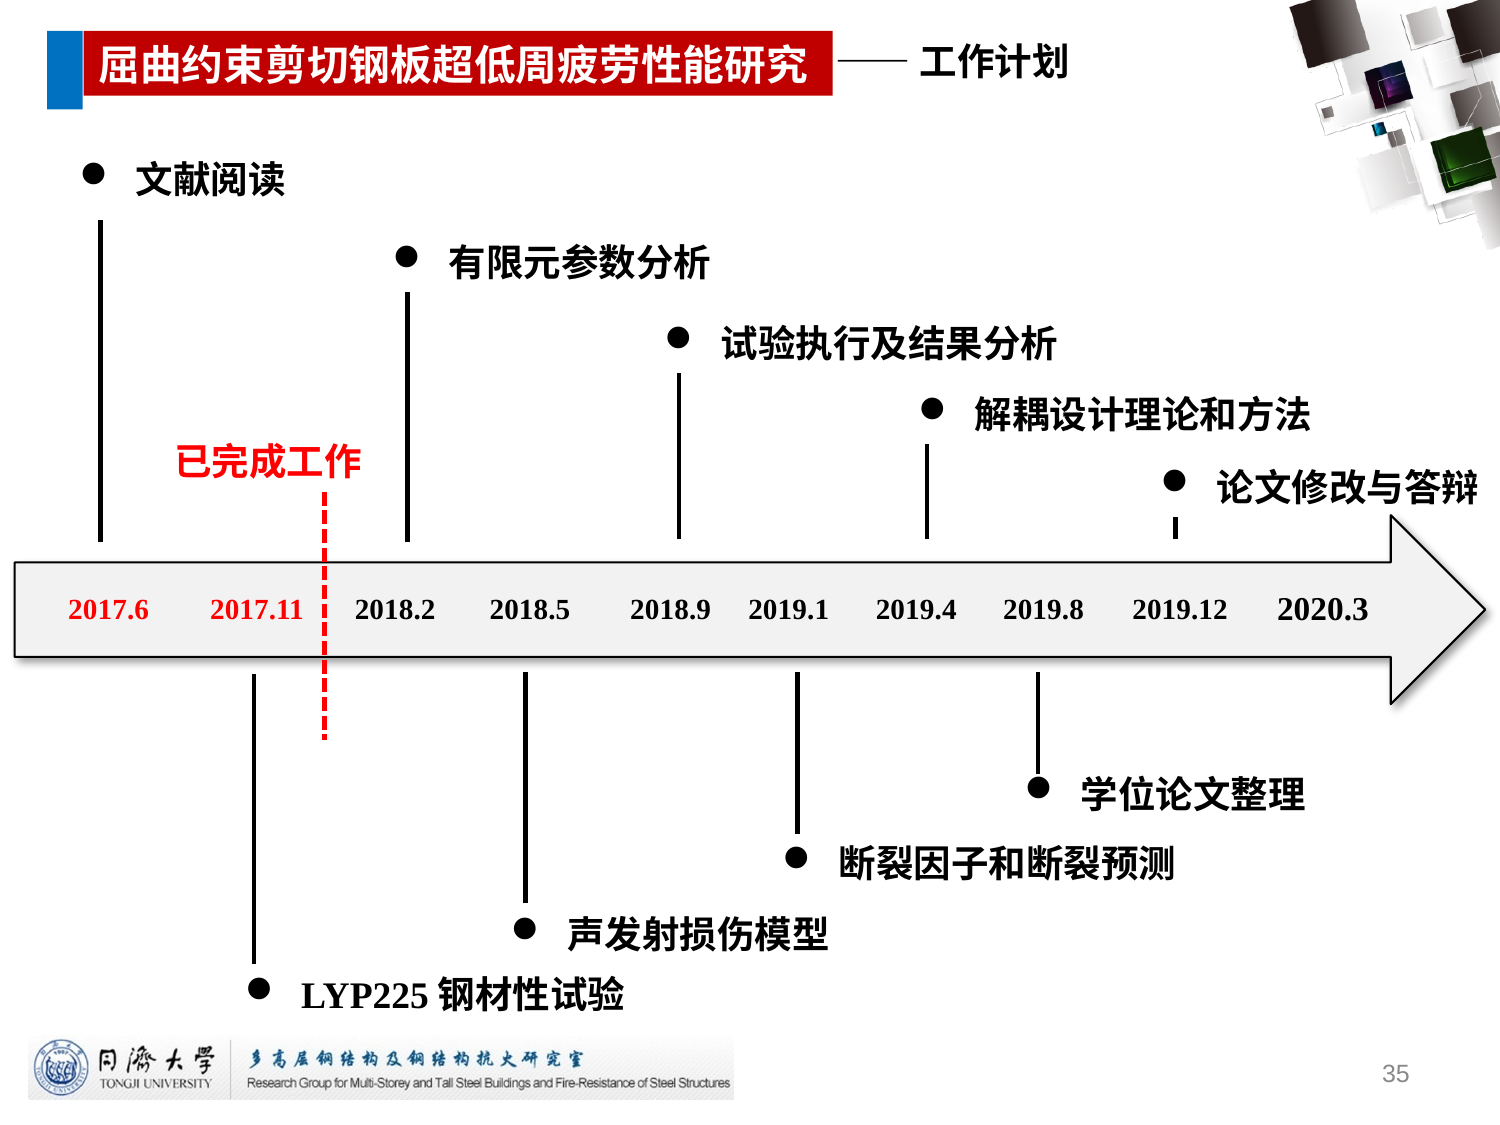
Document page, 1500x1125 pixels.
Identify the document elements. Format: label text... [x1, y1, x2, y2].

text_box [329, 514, 1486, 705]
text_box 解耦设计理论和方法 [903, 383, 1376, 444]
picture [28, 1034, 734, 1100]
text_box 学位论文整理 [1009, 763, 1441, 823]
text_box 断裂因子和断裂预测 [767, 832, 1199, 893]
text_box 有限元参数分析 [378, 231, 809, 292]
picture [1289, 0, 1500, 250]
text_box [14, 514, 320, 705]
text_box LYP225钢材性试验 [230, 964, 662, 1024]
text_box 文献阅读 [64, 148, 645, 209]
slide_number 35 [1074, 1042, 1425, 1103]
text_box 声发射损伤模型 [496, 903, 928, 964]
text_box 论文修改与答辩 [1145, 456, 1500, 516]
text_box 已完成工作 [159, 430, 380, 491]
text_box 试验执行及结果分析 [649, 312, 1081, 373]
